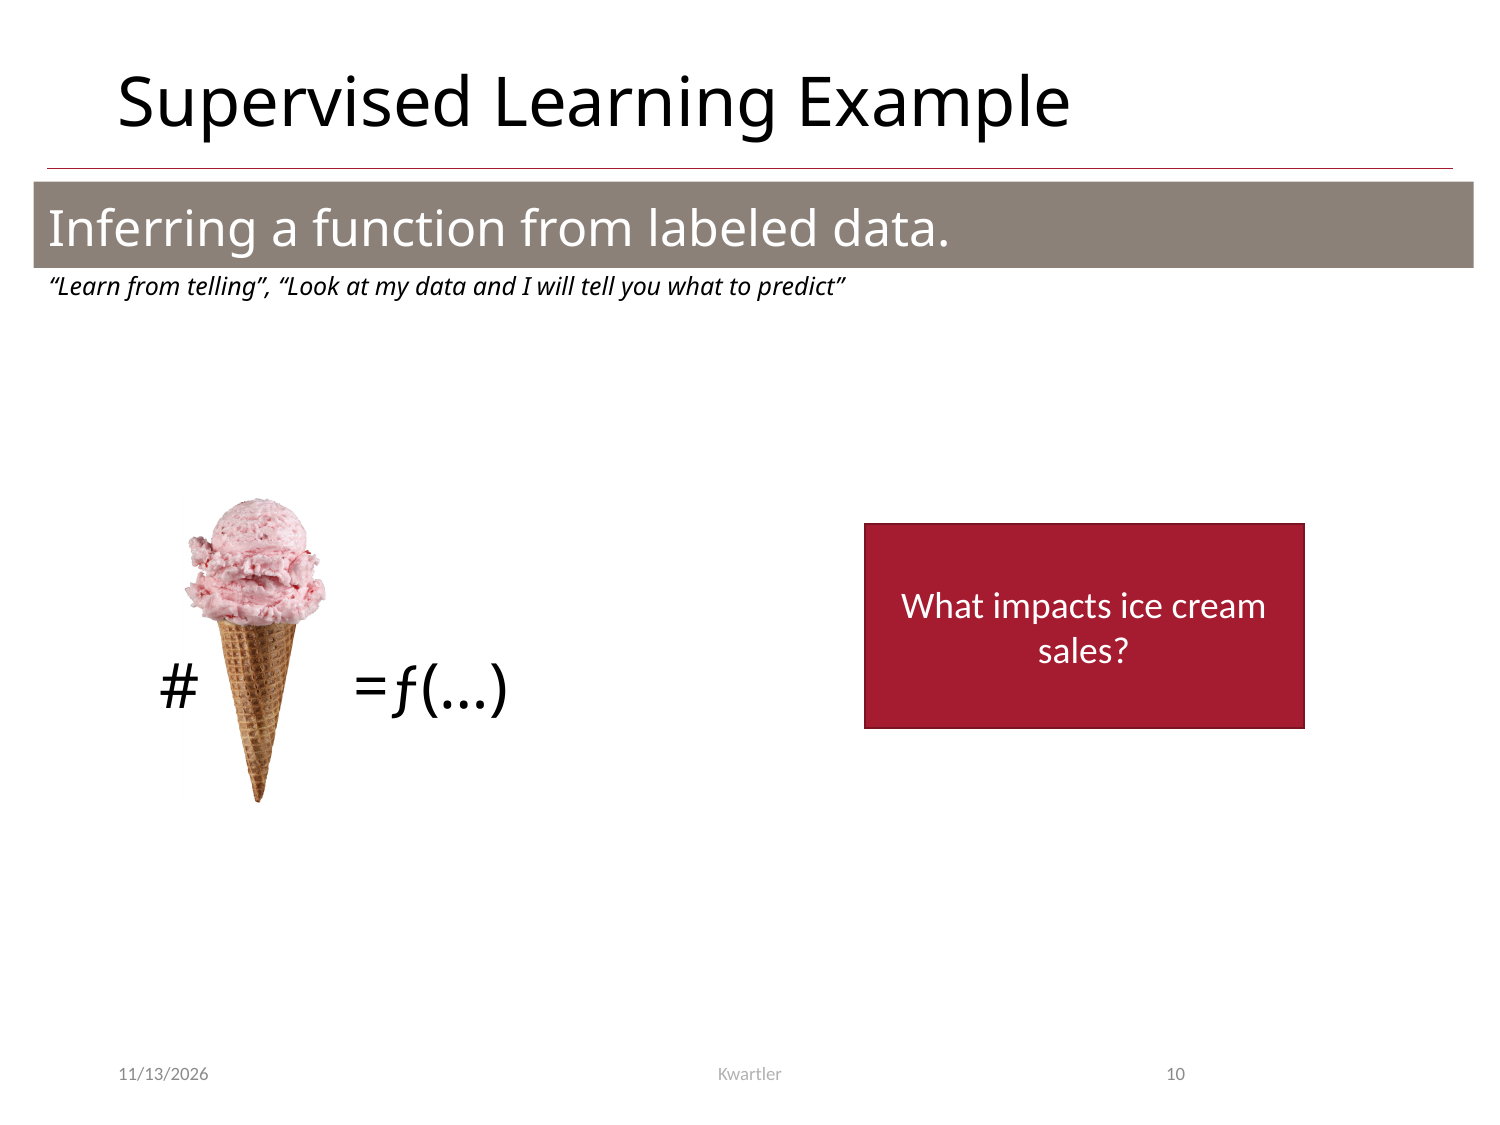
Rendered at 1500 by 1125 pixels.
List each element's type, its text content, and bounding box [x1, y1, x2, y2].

text_box Inferring a function from labeled data. [33, 181, 1474, 255]
picture [183, 494, 327, 804]
text_box # [144, 630, 183, 714]
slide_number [103, 1042, 441, 1103]
footer Kwartler [496, 1042, 1004, 1103]
slide_number 10 [1059, 1042, 1200, 1103]
text_box “Learn from telling”, “Look at my data and I will tell you what to predict” [33, 255, 1474, 296]
title Supervised Learning Example [103, 59, 1397, 157]
text_box =ƒ(…) [338, 630, 577, 714]
text_box What impacts ice cream sales? [864, 523, 1305, 729]
